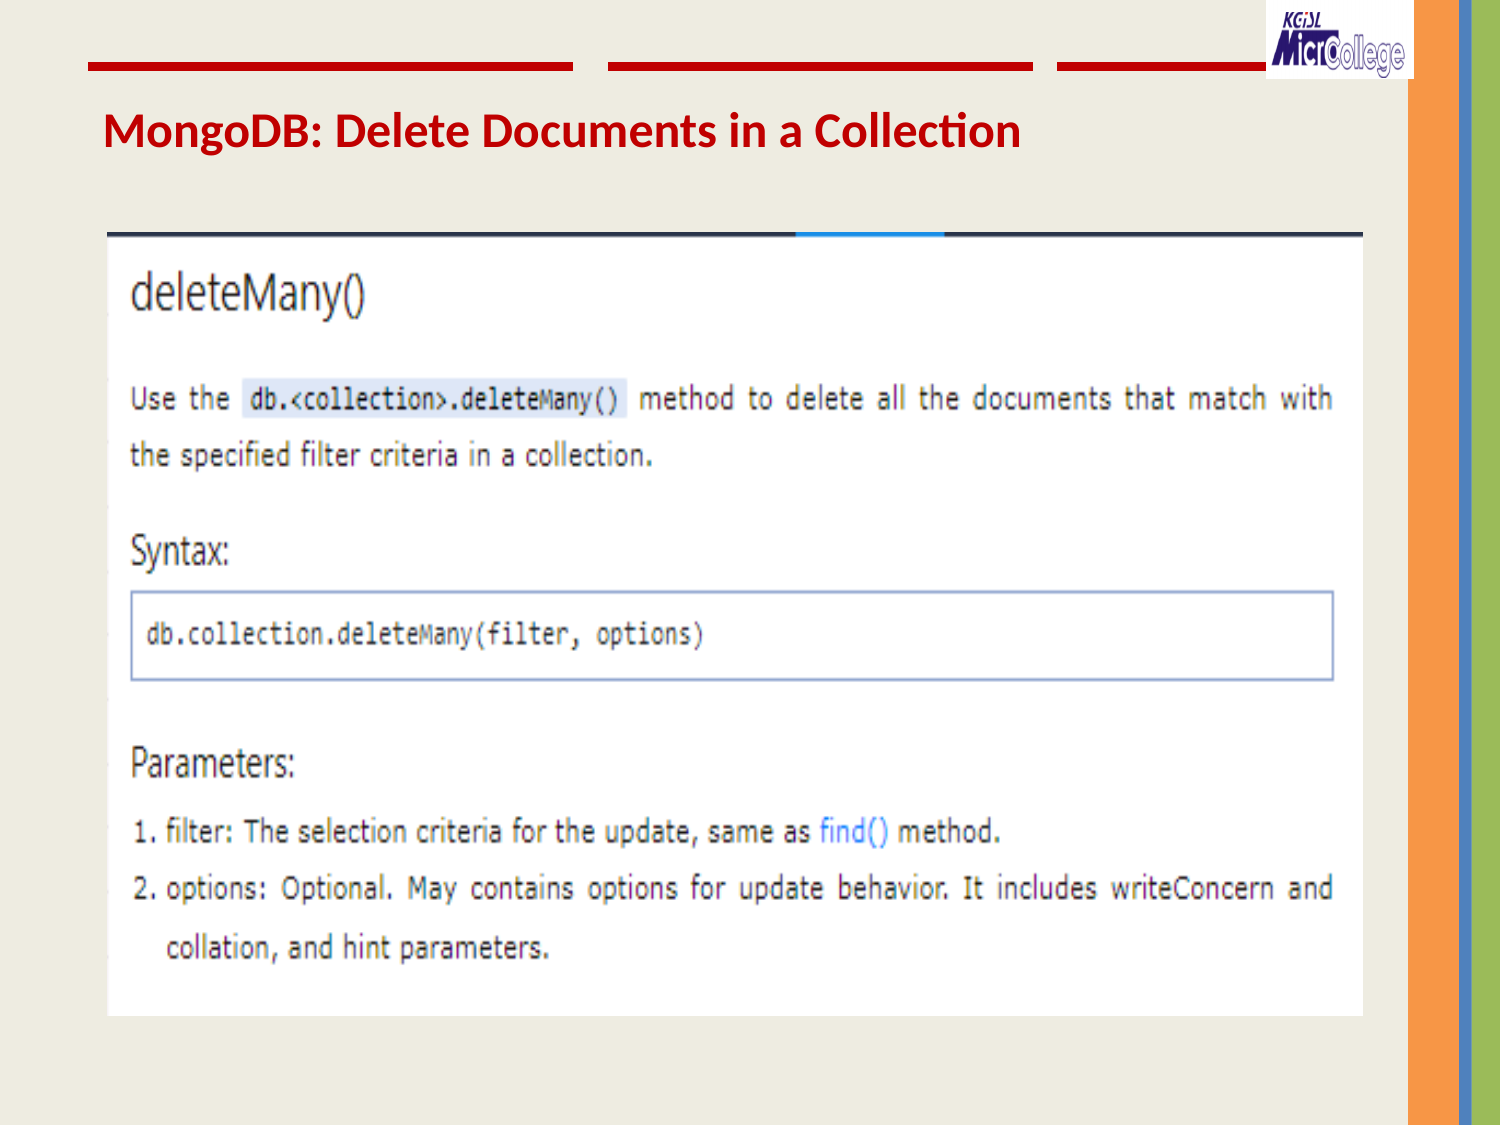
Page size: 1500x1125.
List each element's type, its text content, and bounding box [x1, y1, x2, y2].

picture [107, 232, 1363, 1016]
list MongoDB: Delete Documents in a Collection [87, 90, 1363, 1100]
picture [1266, 0, 1415, 79]
